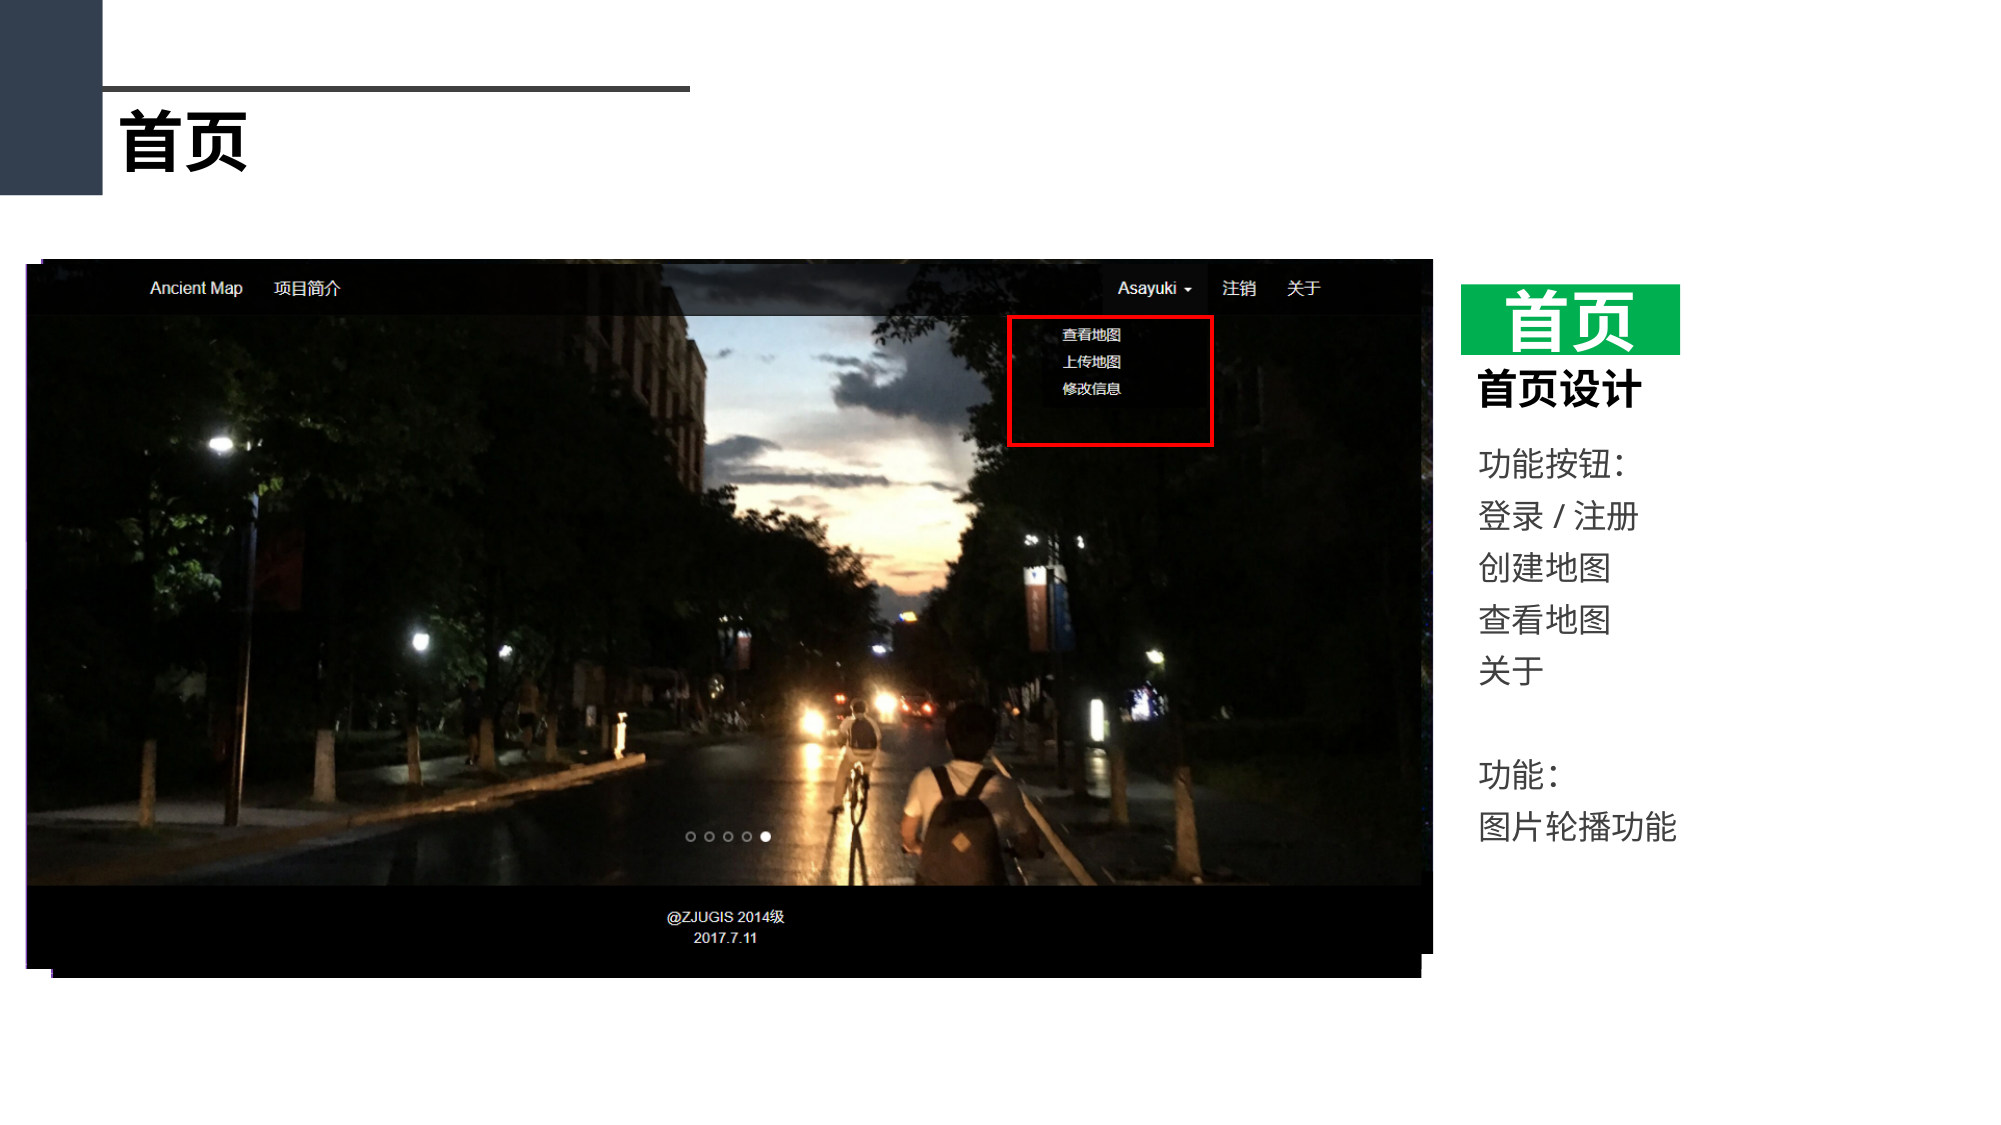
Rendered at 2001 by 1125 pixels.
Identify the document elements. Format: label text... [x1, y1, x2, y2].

text_box 首页 [102, 92, 768, 188]
text_box 首页设计 [1461, 355, 1873, 420]
text_box 功能按钮： 登录/注册 创建地图 查看地图 关于 功能： 图片轮播功能 [1467, 425, 1894, 852]
text_box 首页 [1460, 283, 1681, 356]
picture [25, 259, 1434, 979]
text_box [0, 0, 103, 196]
